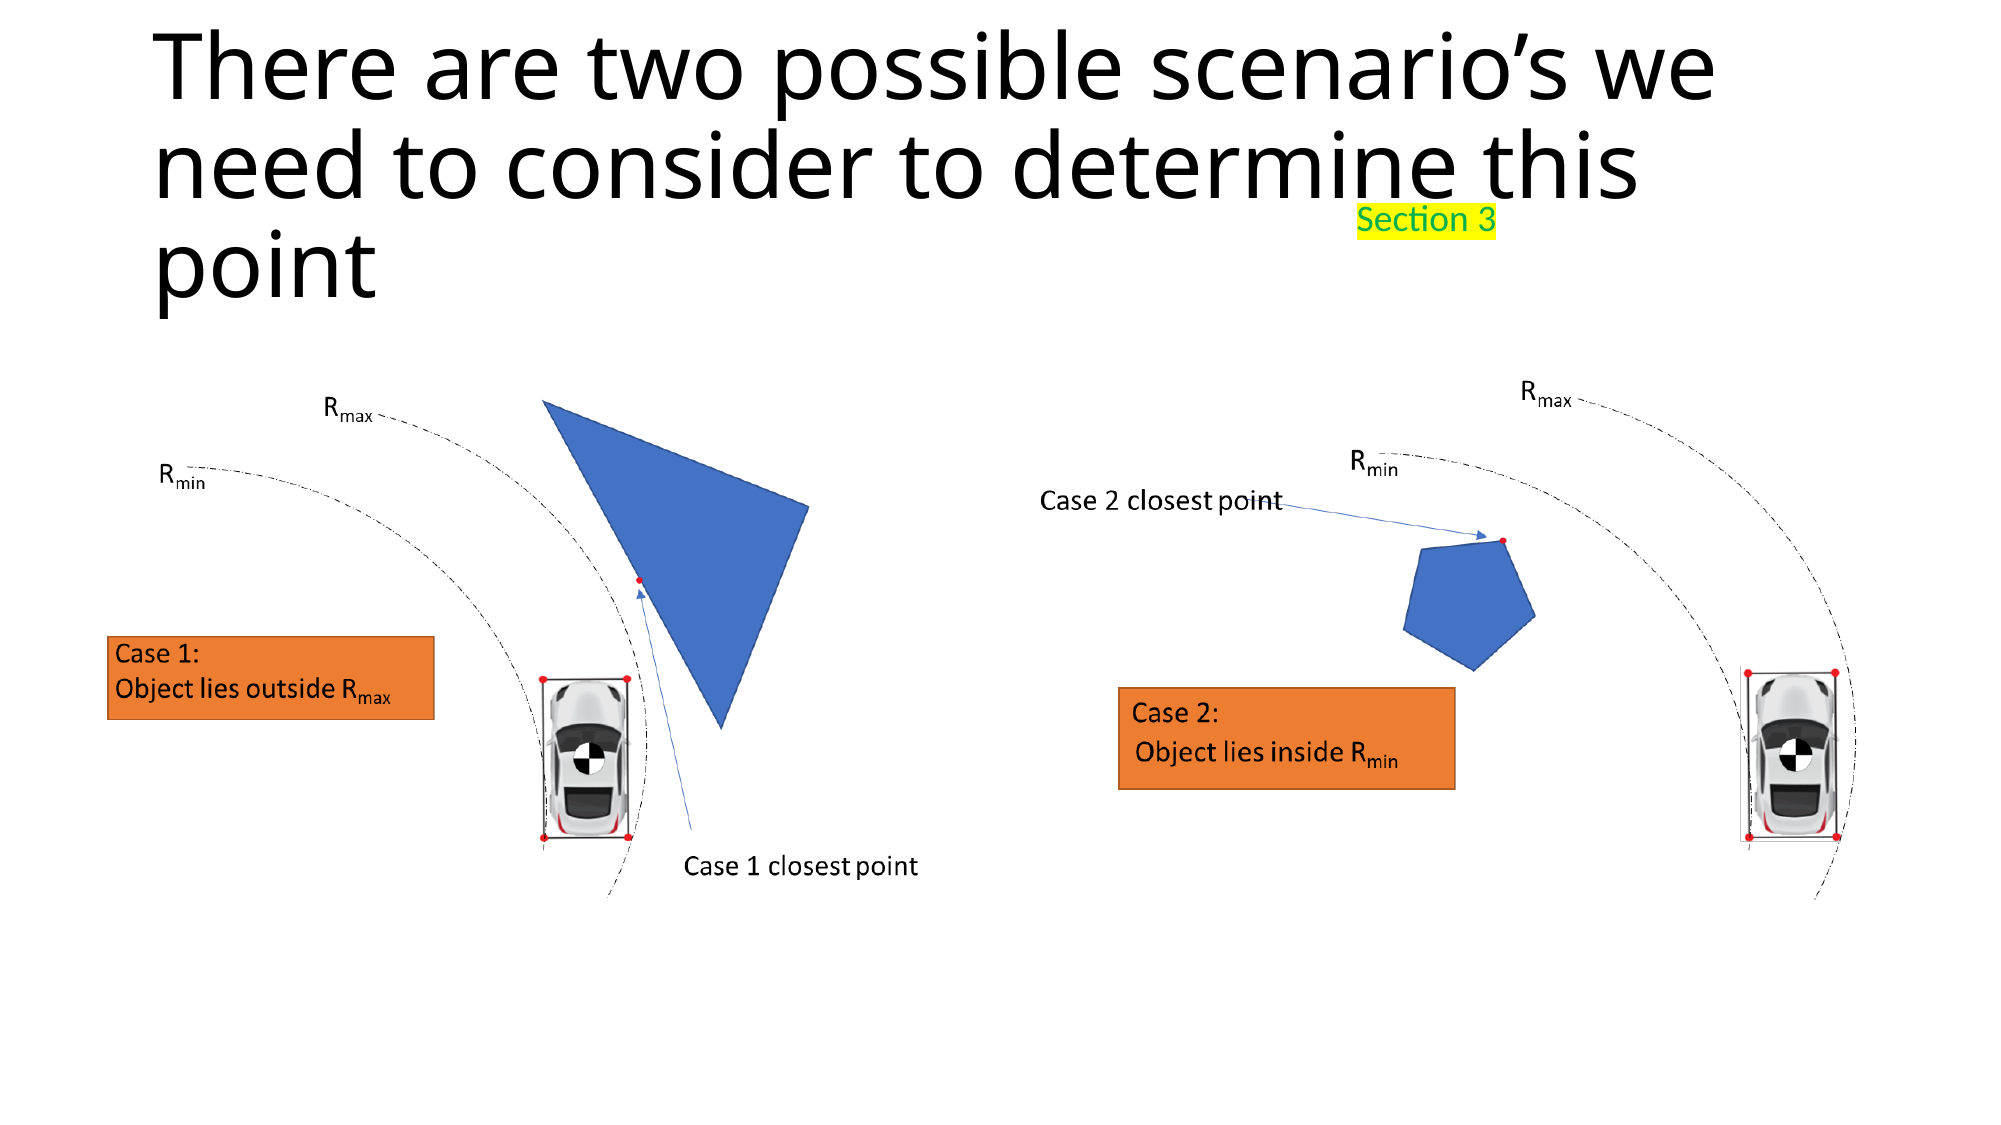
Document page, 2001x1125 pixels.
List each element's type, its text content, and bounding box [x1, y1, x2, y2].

picture [96, 361, 1904, 901]
title There are two possible scenario’s we need to consider to determine this point [137, 59, 1863, 278]
text_box Section 3 [1341, 186, 1529, 246]
